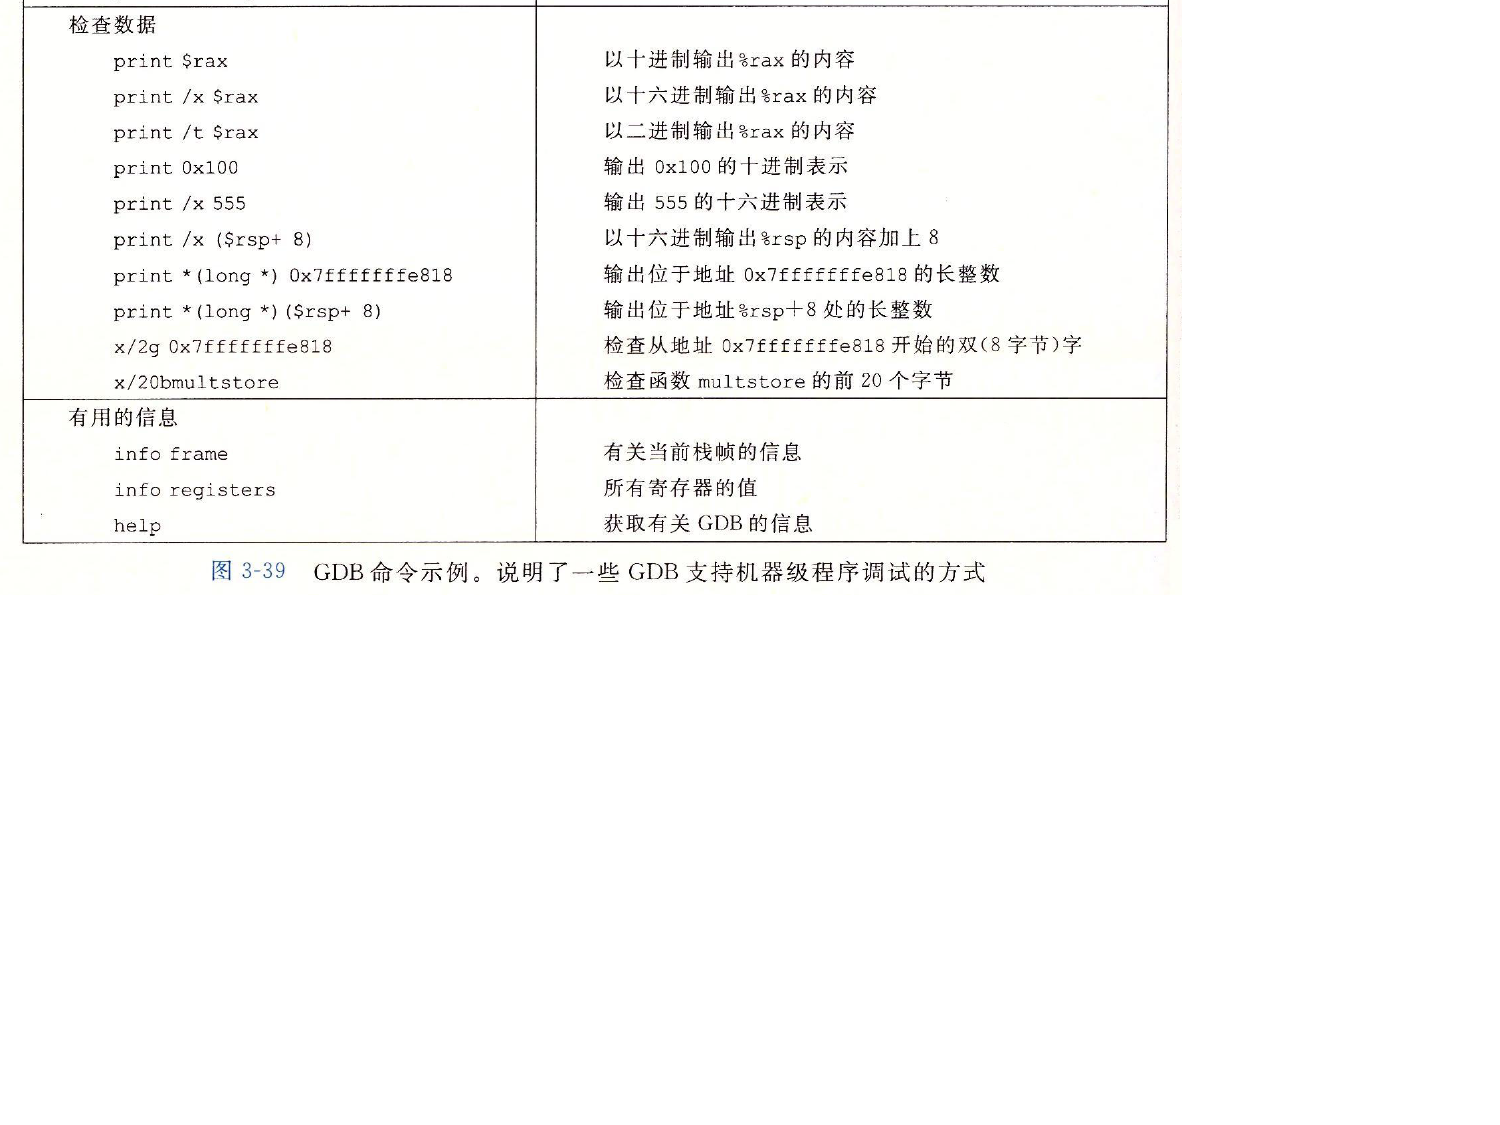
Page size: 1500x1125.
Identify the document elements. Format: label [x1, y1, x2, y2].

picture [0, 0, 1182, 595]
